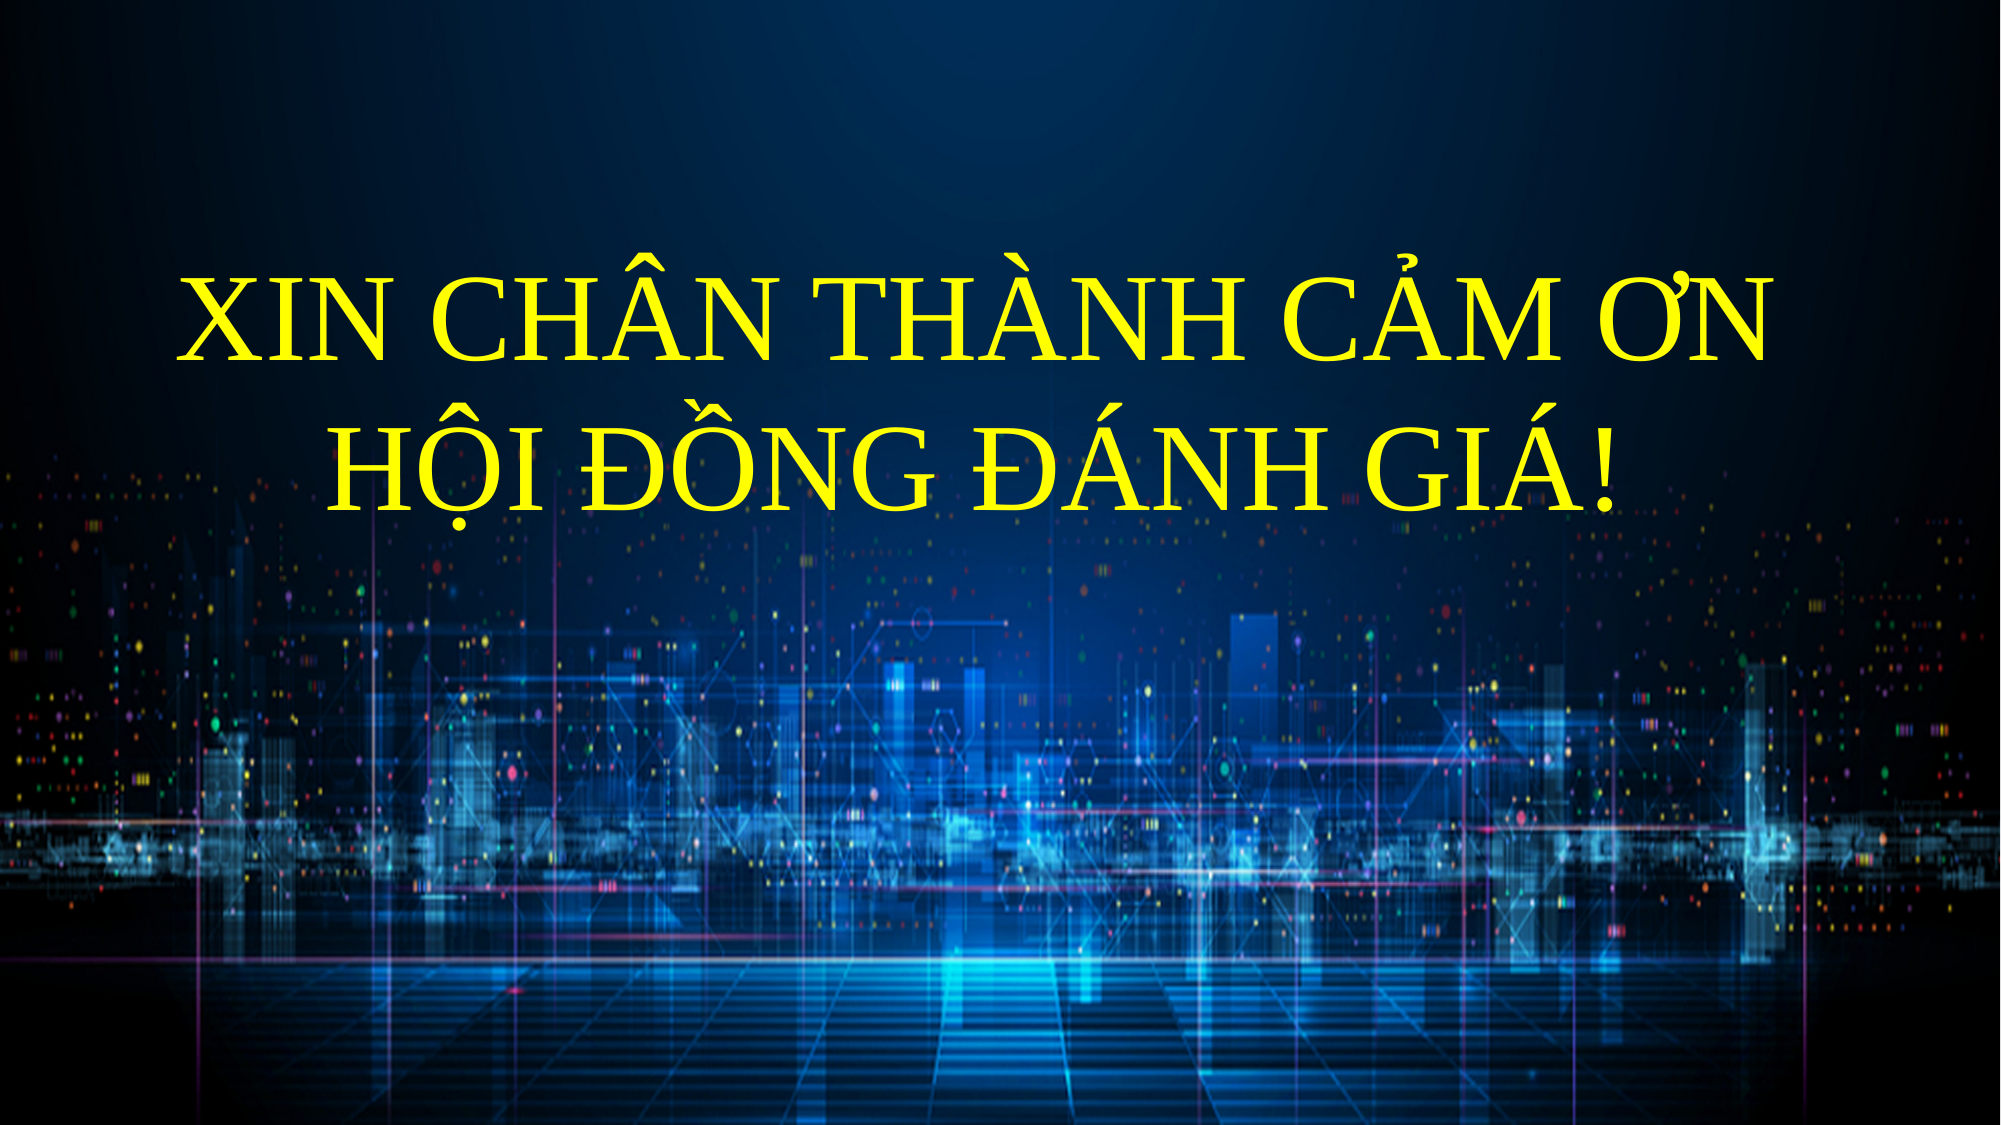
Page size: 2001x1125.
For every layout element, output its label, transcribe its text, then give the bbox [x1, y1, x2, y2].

text_box XIN CHÂN THÀNH CẢM ƠN HỘI ĐỒNG ĐÁNH GIÁ! [85, 228, 1866, 544]
picture [0, 0, 2001, 1125]
